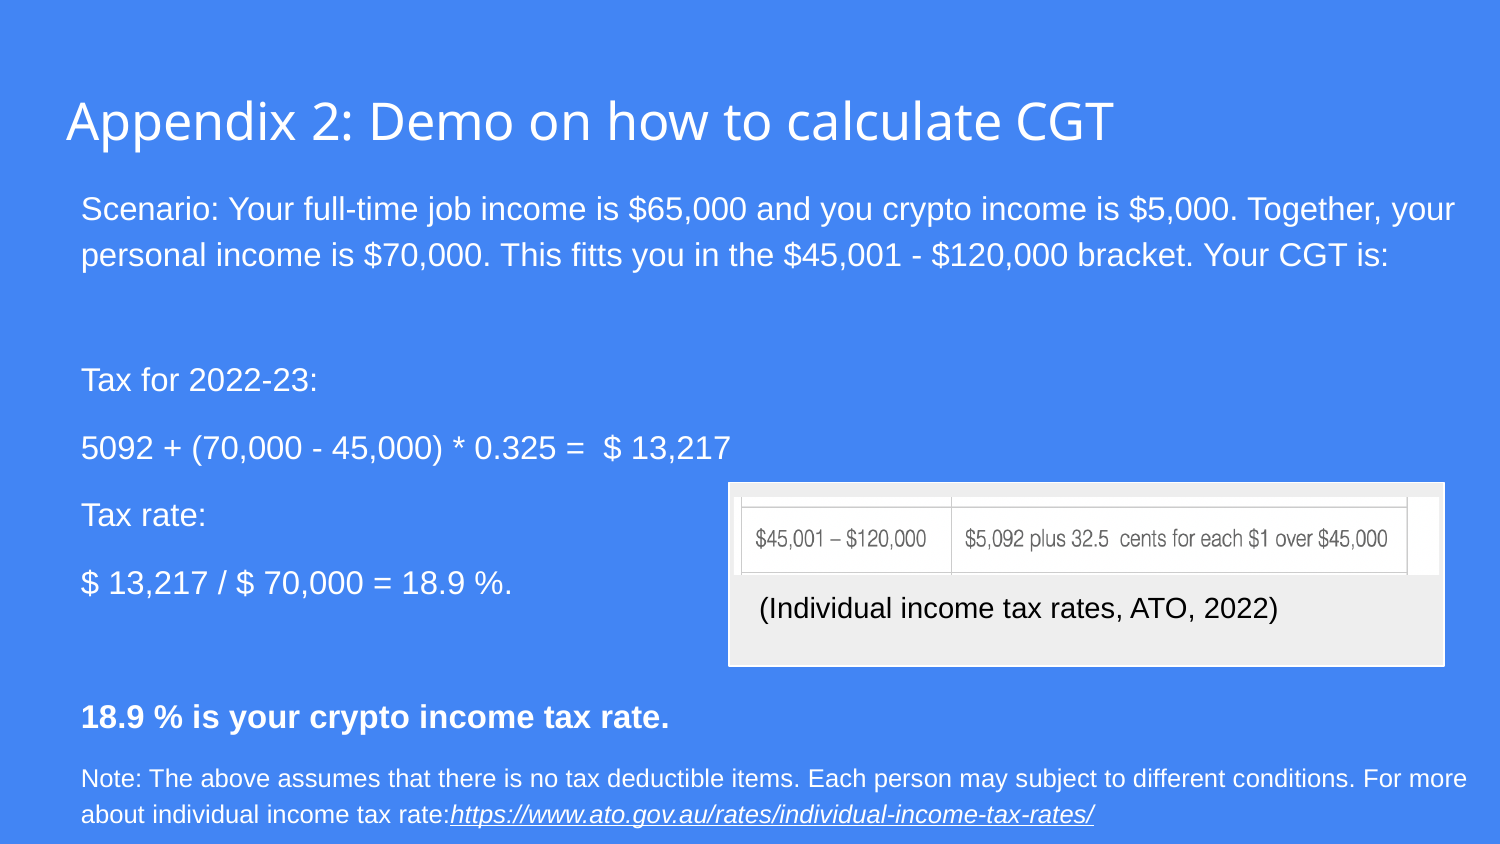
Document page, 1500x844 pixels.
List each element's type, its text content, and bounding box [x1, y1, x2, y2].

text_box [729, 482, 1444, 504]
picture [733, 496, 1440, 575]
text_box [729, 579, 1444, 666]
text_box (Individual income tax rates, ATO, 2022) [744, 574, 1500, 639]
title Appendix 2: Demo on how to calculate CGT [51, 72, 1449, 167]
list Scenario: Your full-time job income is $65,000 and you crypto income is $5,000. Together, your personal income is $70,000. This fitts you in the $45,001 - $120,000 bracket. Your CGT is: Tax for 2022-23: 5092 + (70,000 - 45,000) * 0.325 = $ 13,217 Tax rate: $ 13,217 / $ 70,000 = 18.9 %. 18.9 % is your crypto income tax rate. Note: The above assumes that there is no tax deductible items. Each person may subject to different conditions. For more about individual income tax rate:https://www.ato.gov.au/rates/individual-income-tax-rates/ [65, 166, 1500, 844]
